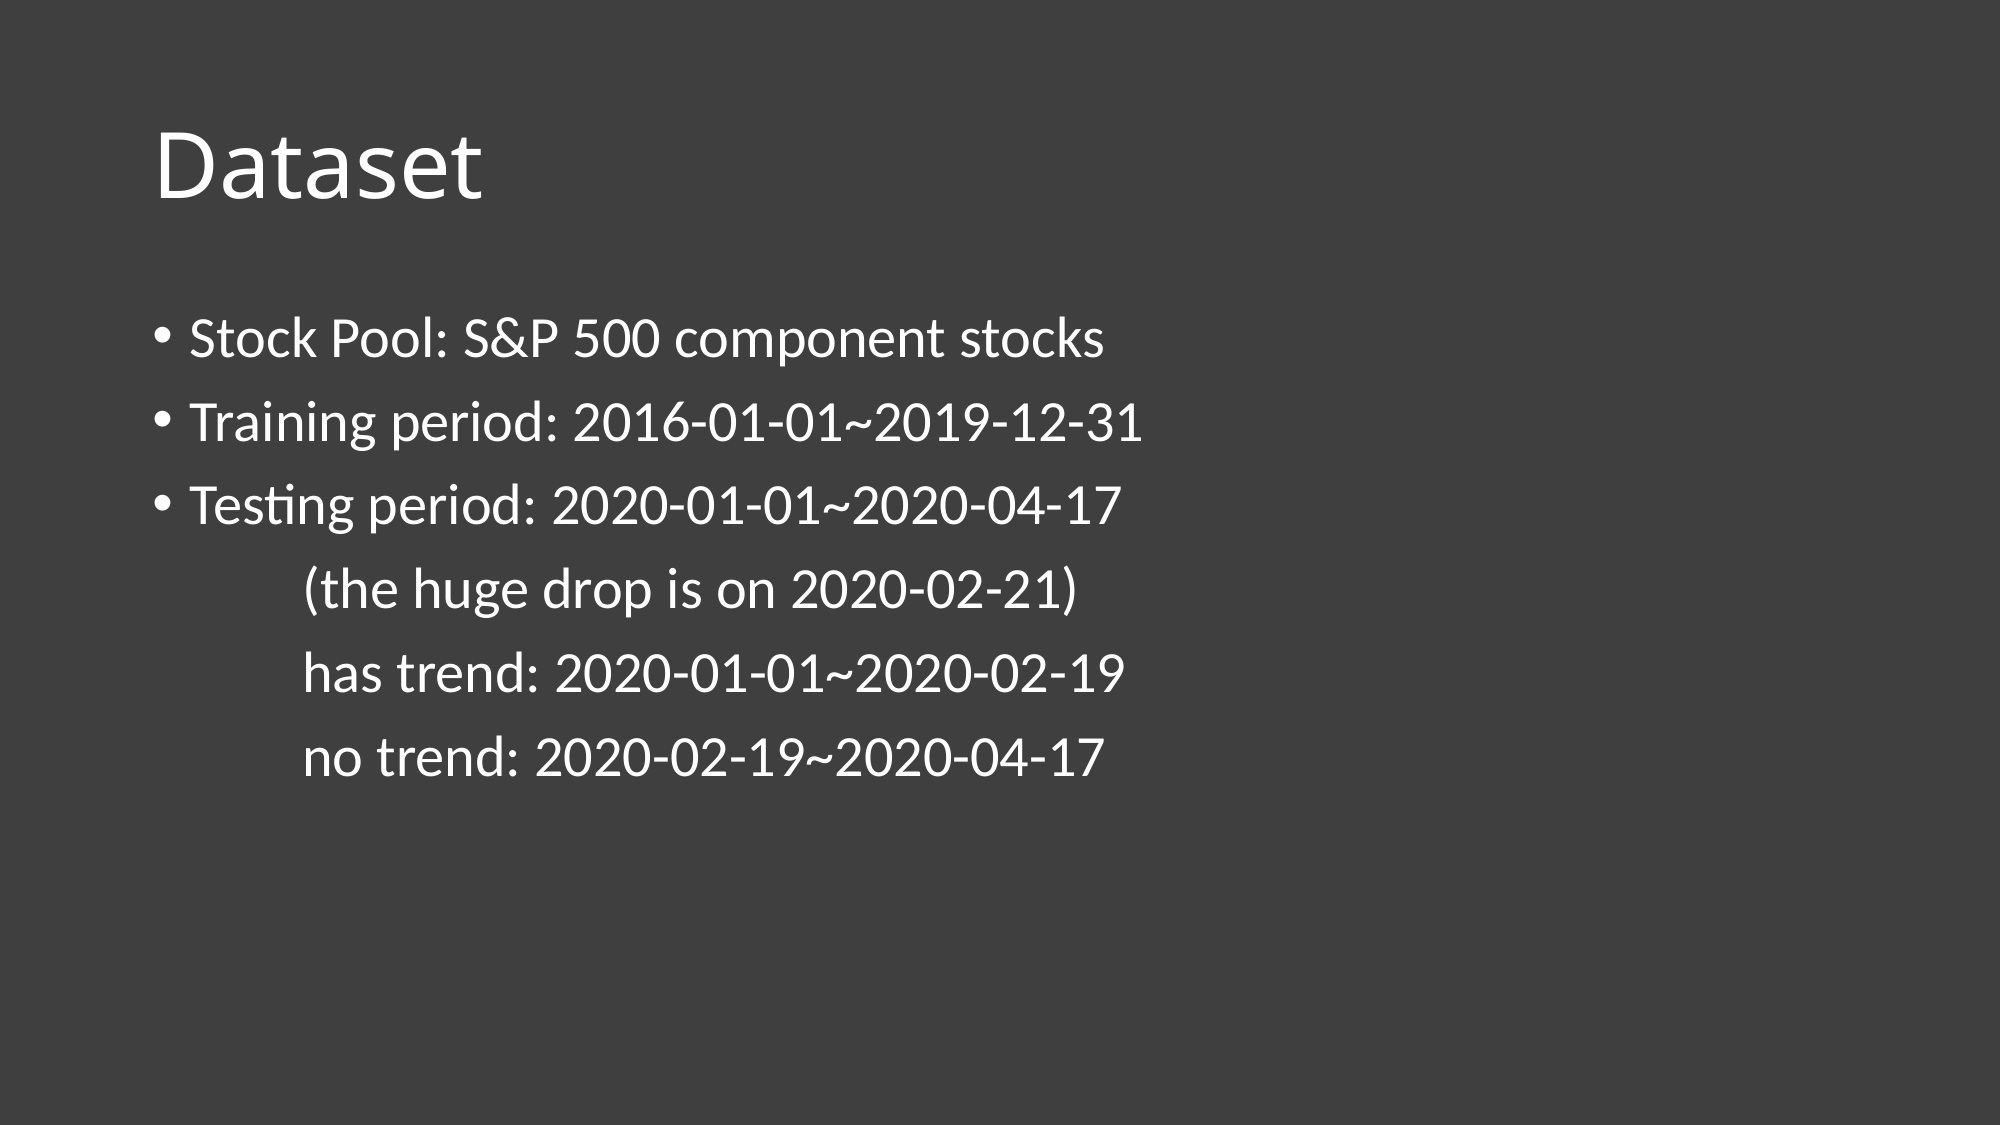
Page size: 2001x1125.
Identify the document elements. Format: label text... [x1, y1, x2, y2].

list Stock Pool: S&P 500 component stocks Training period: 2016-01-01~2019-12-31 Testing period: 2020-01-01~2020-04-17 (the huge drop is on 2020-02-21) has trend: 2020-01-01~2020-02-19 no trend: 2020-02-19~2020-04-17 [137, 299, 1964, 1014]
title Dataset [137, 59, 1863, 278]
